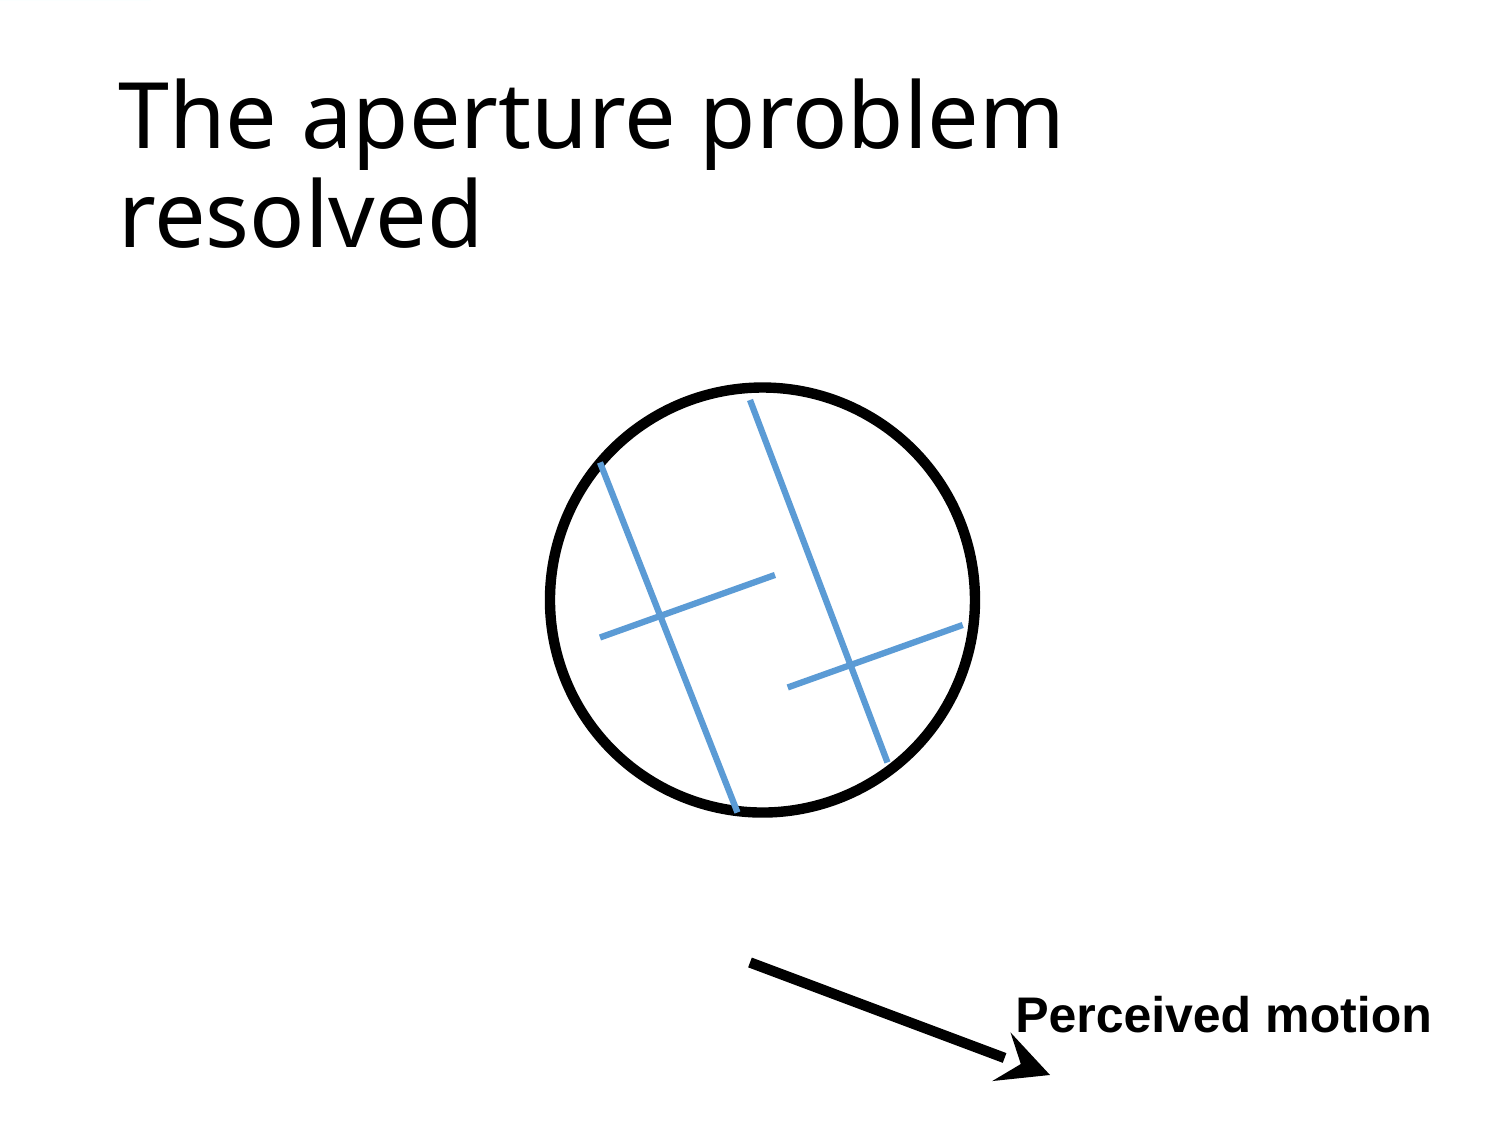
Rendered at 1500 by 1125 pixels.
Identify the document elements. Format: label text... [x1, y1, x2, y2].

text_box [600, 387, 832, 462]
title The aperture problem resolved [103, 59, 1397, 278]
text_box [775, 763, 899, 813]
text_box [599, 462, 775, 813]
text_box [549, 466, 599, 736]
text_box [963, 529, 976, 671]
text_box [749, 399, 963, 763]
text_box [1027, 1058, 1051, 1078]
text_box Perceived motion [1000, 974, 1447, 1050]
